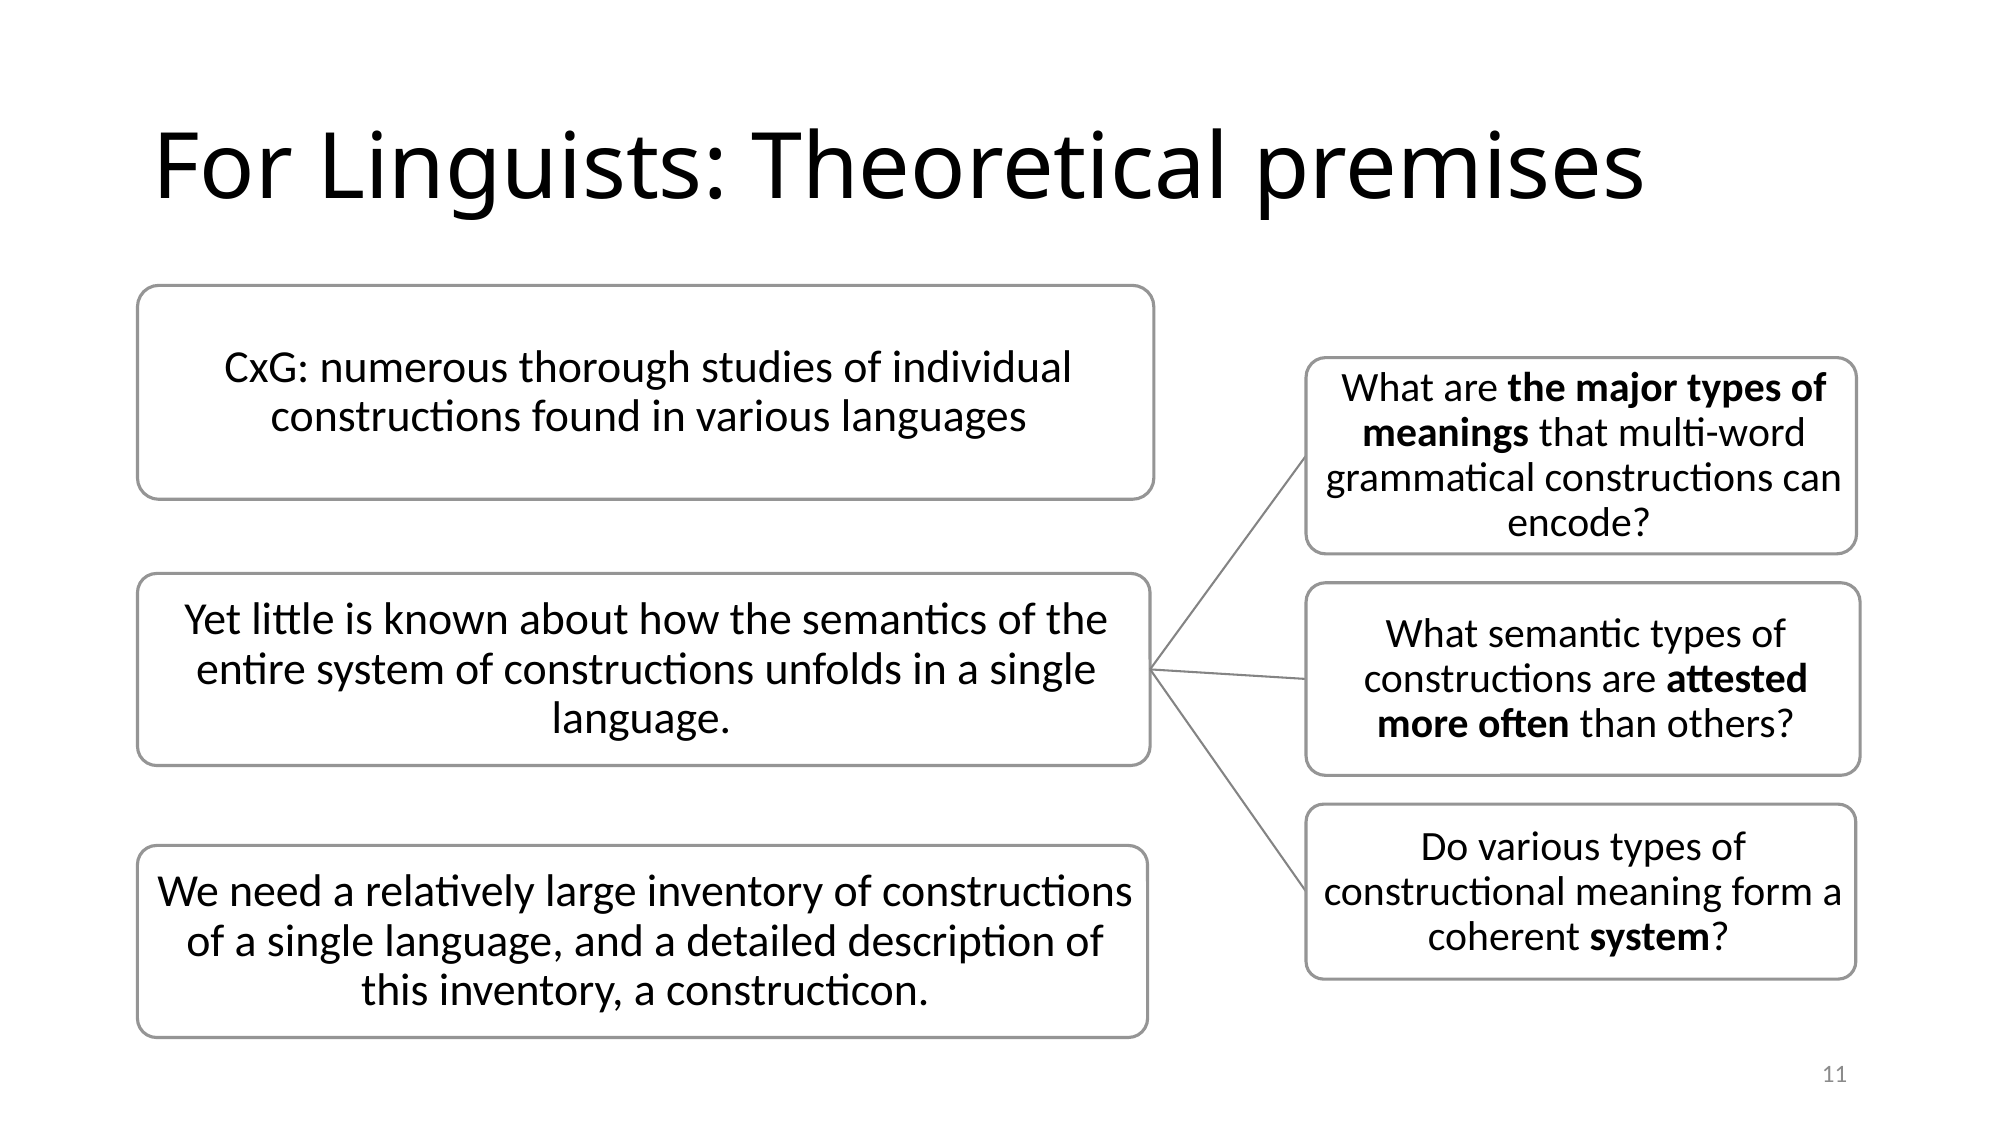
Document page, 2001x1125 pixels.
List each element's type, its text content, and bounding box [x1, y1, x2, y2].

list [137, 277, 1863, 1038]
title For Linguists: Theoretical premises [137, 59, 1863, 277]
slide_number 11 [1412, 1042, 1863, 1103]
